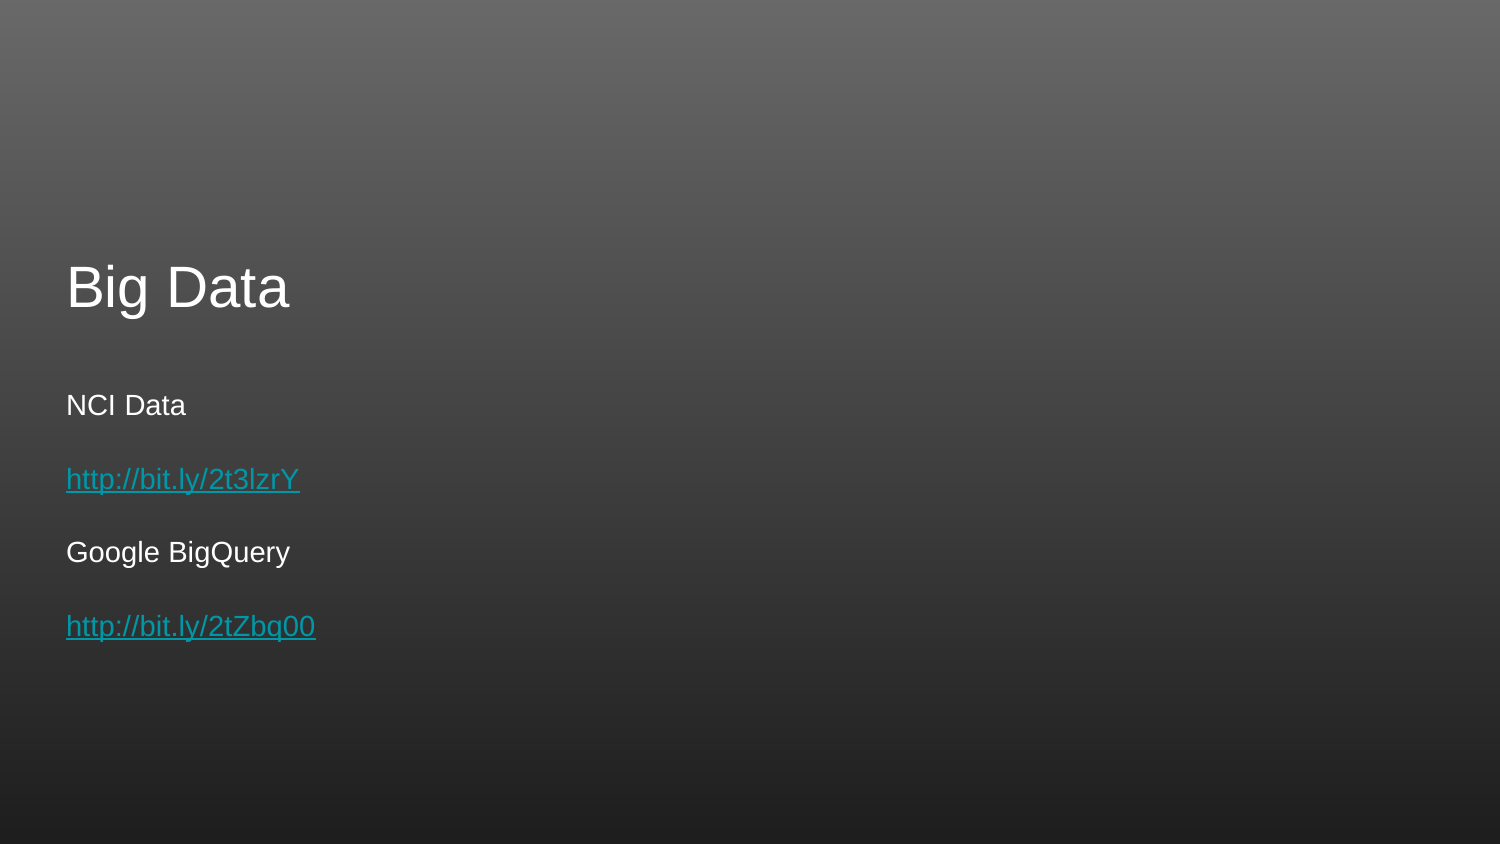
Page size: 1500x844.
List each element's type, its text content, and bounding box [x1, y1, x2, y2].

list NCI Data http://bit.ly/2t3lzrY Google BigQuery http://bit.ly/2tZbq00 [51, 366, 690, 750]
title Big Data [51, 33, 690, 335]
